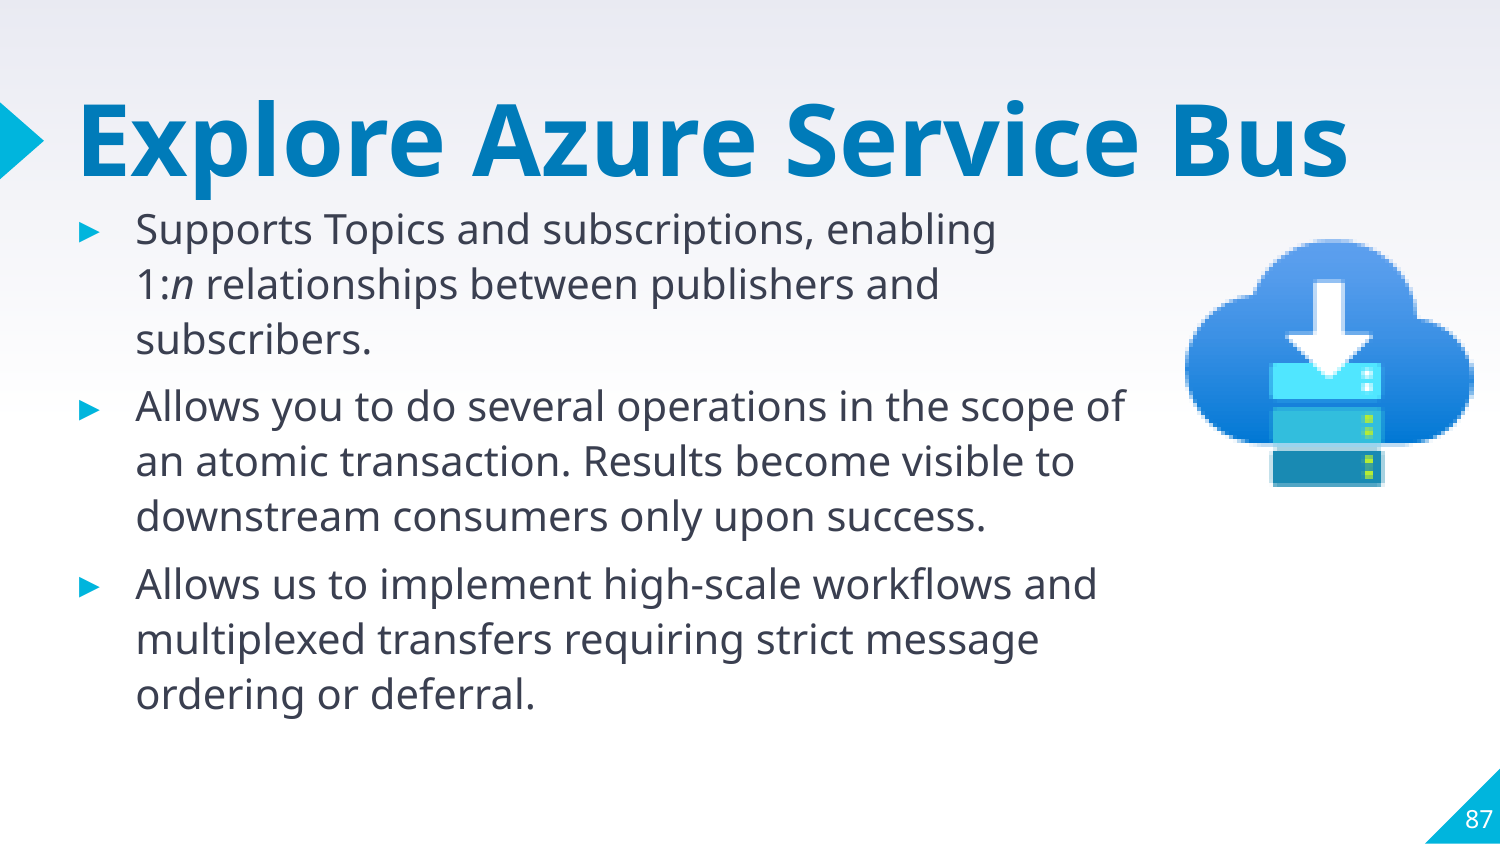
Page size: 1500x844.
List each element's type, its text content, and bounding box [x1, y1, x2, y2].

title Explore Azure Service Bus [75, 99, 1460, 220]
slide_number 87 [1418, 760, 1494, 838]
list Supports Topics and subscriptions, enabling 1:n relationships between publishers and subscribers. Allows you to do several operations in the scope of an atomic transaction. Results become visible to downstream consumers only upon success. Allows us to implement high-scale workflows and multiplexed transfers requiring strict message ordering or deferral. [60, 197, 1182, 798]
picture [1185, 219, 1474, 508]
